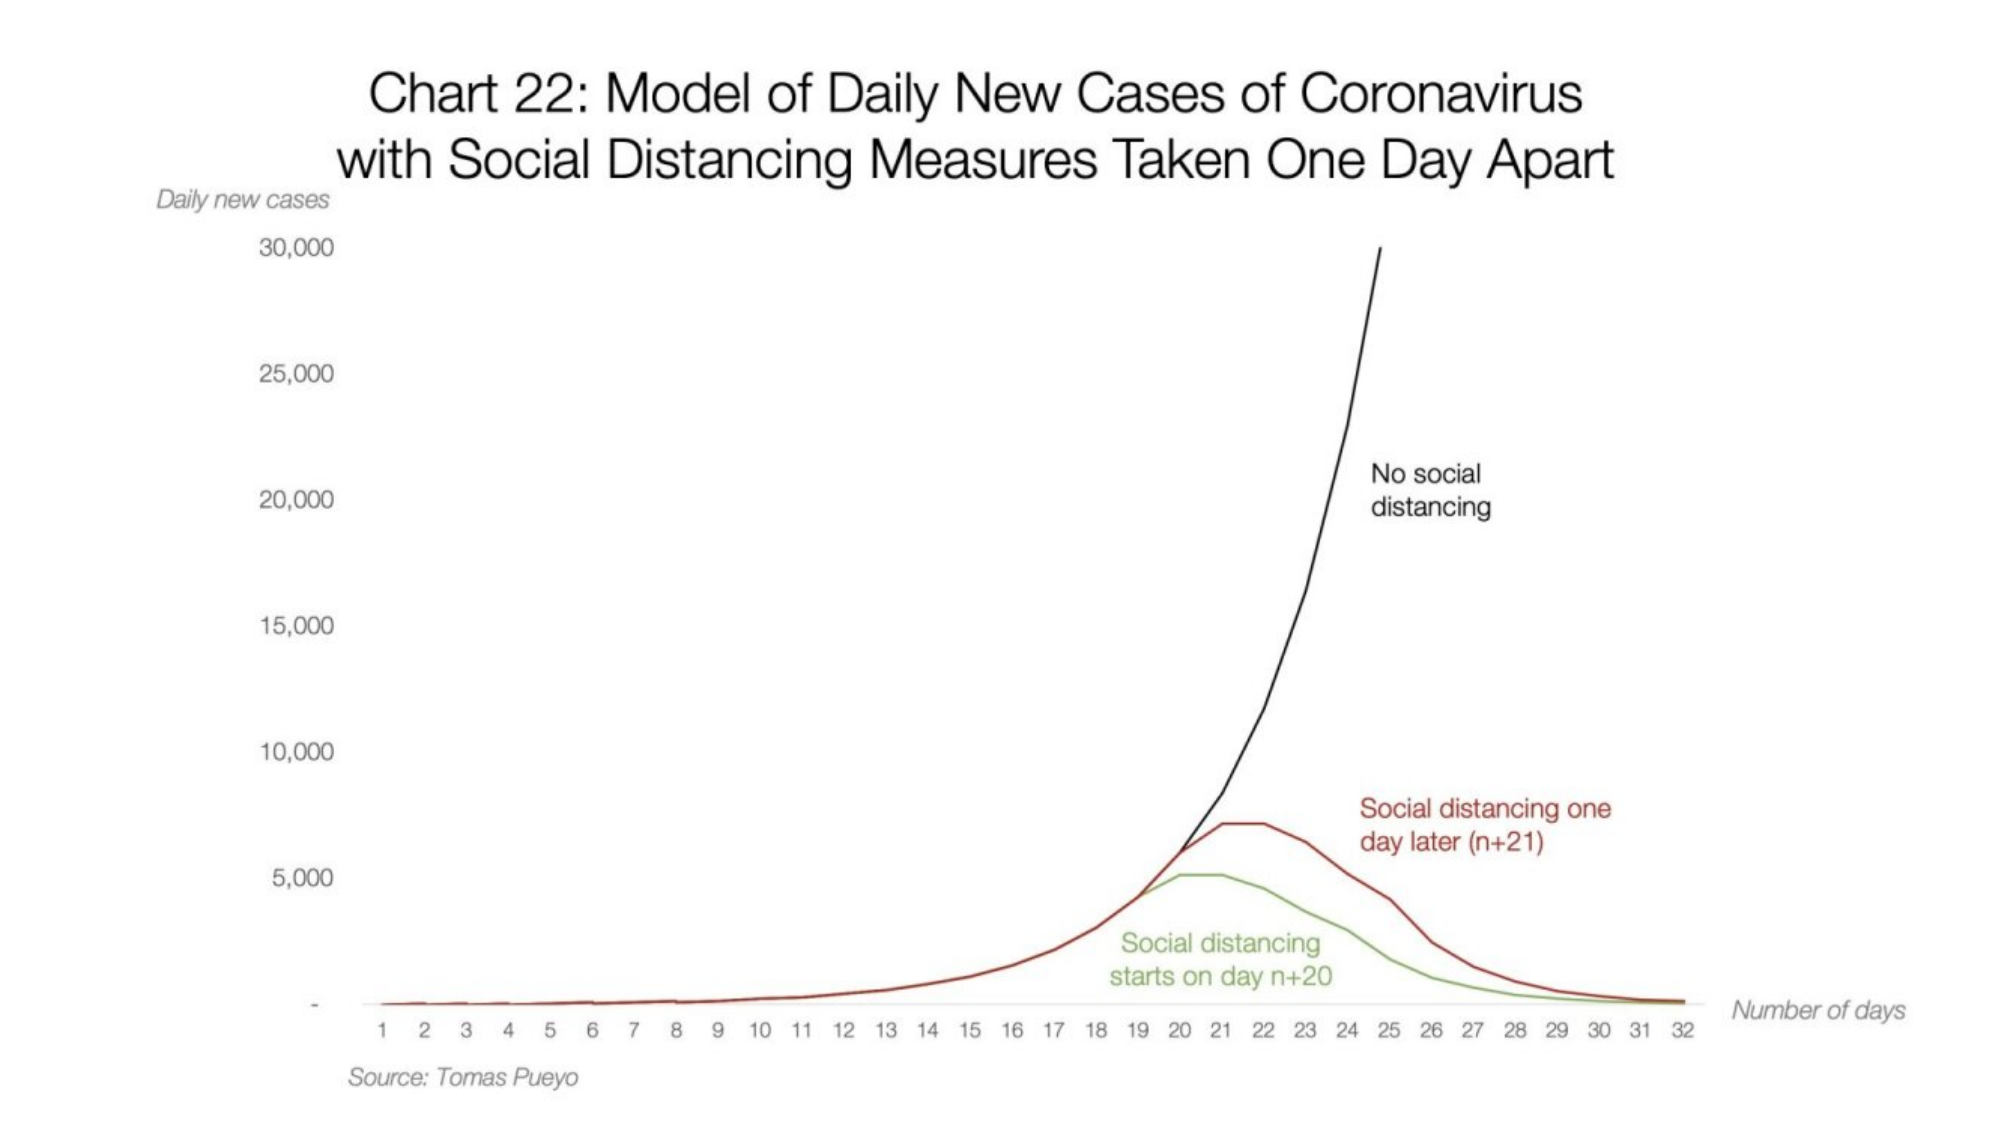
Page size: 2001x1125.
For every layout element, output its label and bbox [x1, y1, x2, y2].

picture [134, 43, 1938, 1125]
